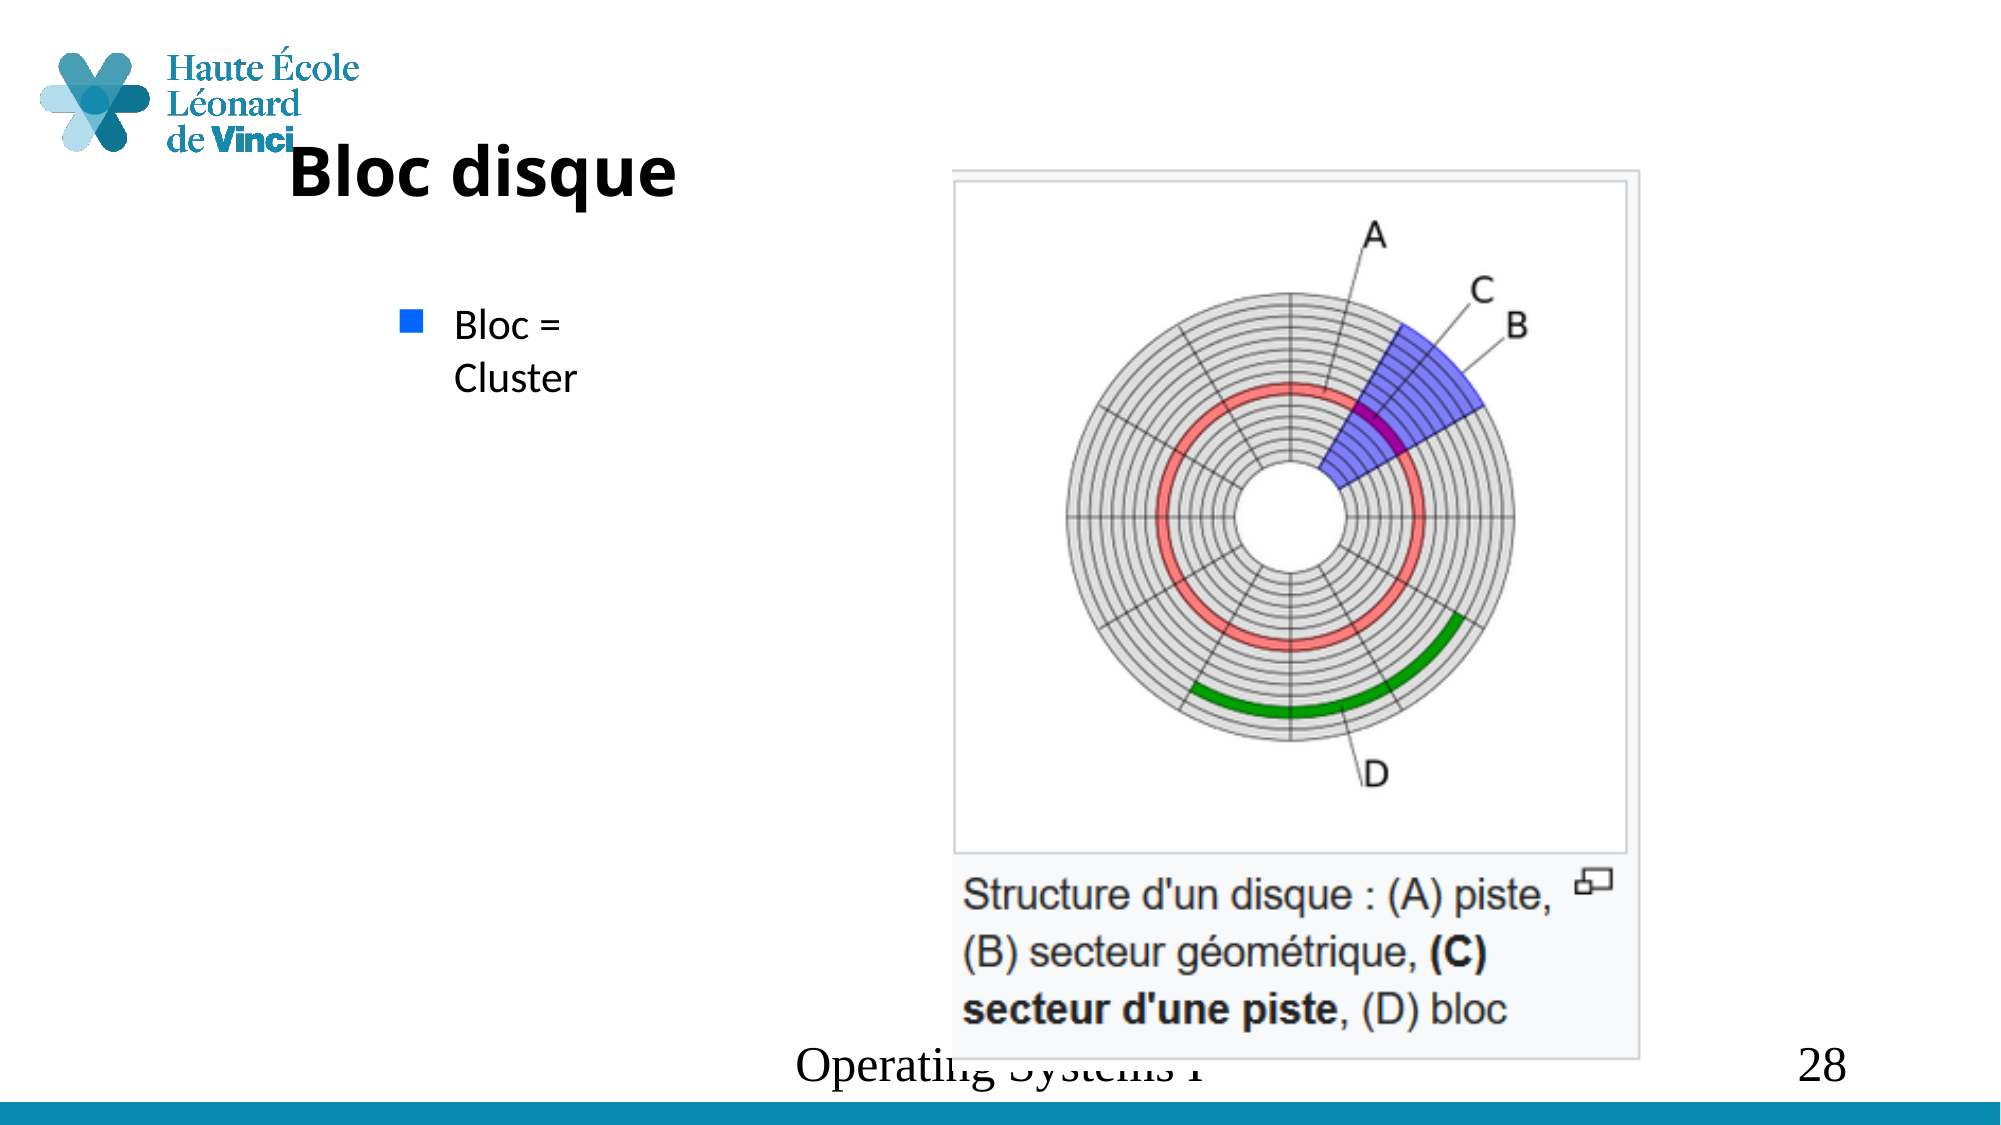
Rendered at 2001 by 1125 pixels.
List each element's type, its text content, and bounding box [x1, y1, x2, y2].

list Bloc = Cluster [1643, 295, 1647, 985]
title Bloc disque [287, 75, 1561, 263]
list Bloc = Cluster [402, 295, 952, 985]
slide_number 28 [1412, 1042, 1863, 1103]
picture [952, 168, 1643, 1071]
picture [15, 30, 383, 176]
footer Operating Systems I [662, 1042, 1338, 1103]
